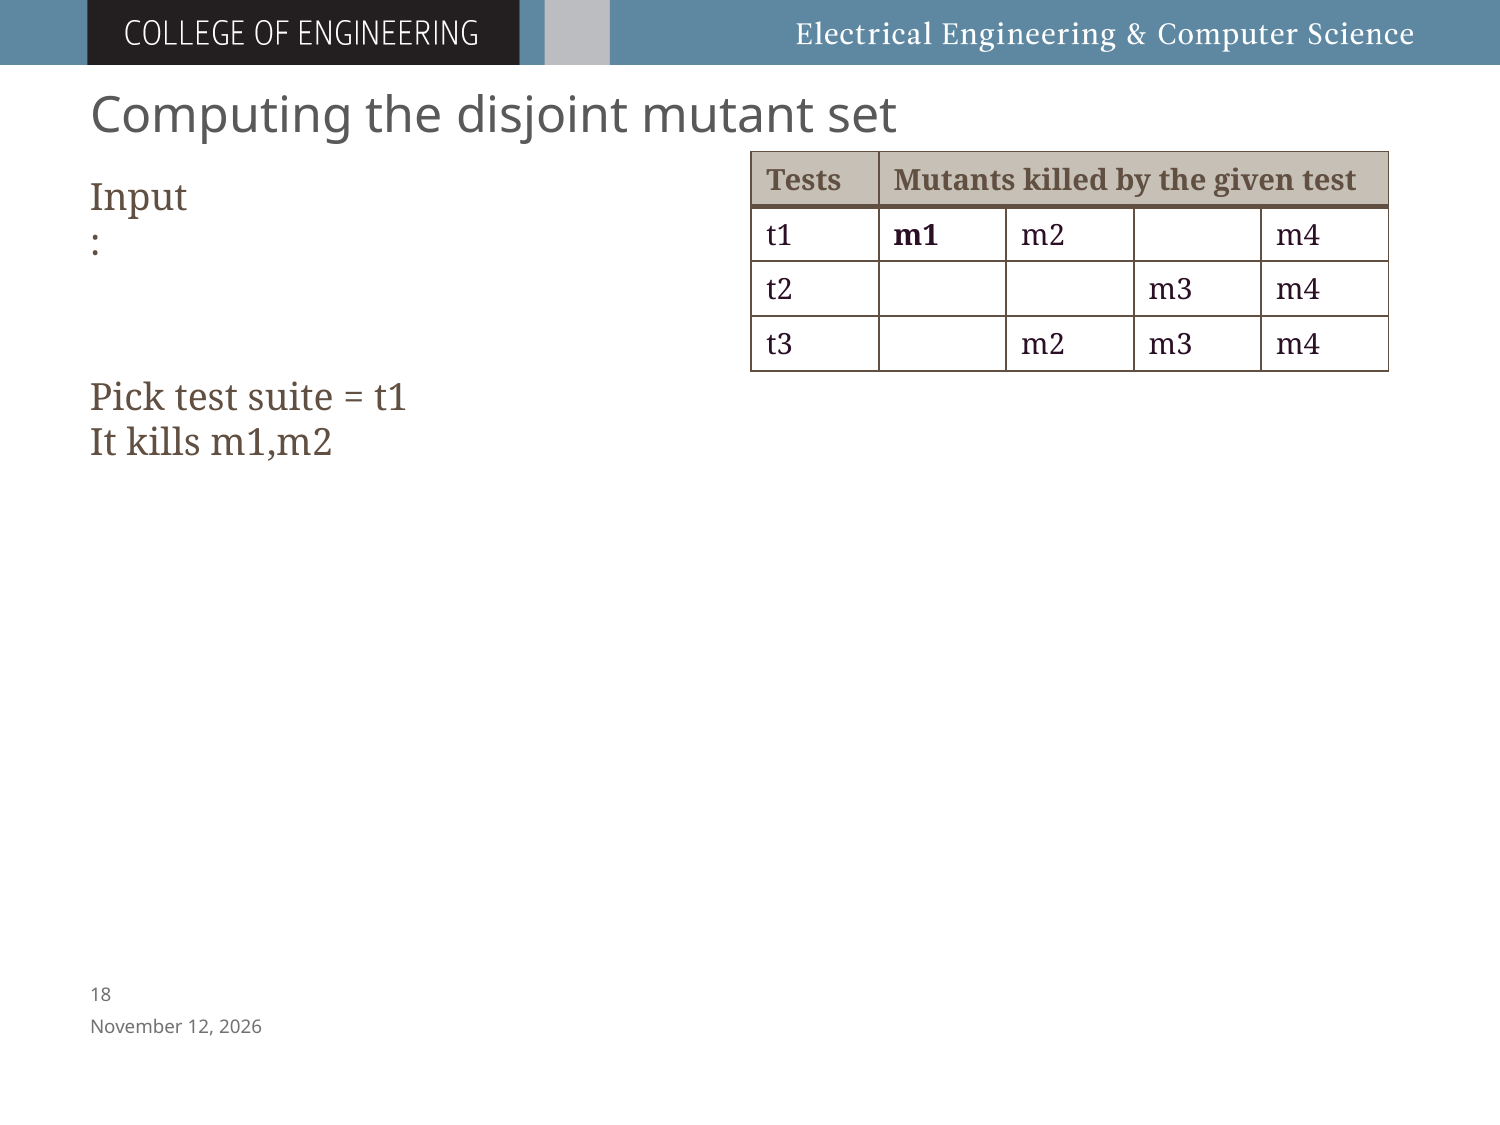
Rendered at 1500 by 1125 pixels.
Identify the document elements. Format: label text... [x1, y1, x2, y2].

table_cell [1007, 262, 1133, 315]
table_cell m4 [1262, 317, 1388, 370]
table_cell m1 [880, 209, 1005, 260]
table_cell m3 [1135, 317, 1260, 370]
table_cell [880, 262, 1005, 315]
table_cell m4 [1262, 262, 1388, 315]
table_cell t2 [752, 262, 878, 315]
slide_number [75, 1012, 375, 1043]
table_header Tests [752, 152, 878, 204]
title Computing the disjoint mutant set [75, 75, 1425, 188]
text_box Pick test suite = t1 It kills m1,m2 [75, 365, 749, 516]
table_cell m2 [1007, 317, 1133, 370]
table_cell t3 [752, 317, 878, 370]
slide_number 17 [75, 982, 135, 1013]
table_cell [880, 317, 1005, 370]
table_cell m4 [1262, 209, 1388, 260]
text_box Input: [75, 165, 206, 271]
picture [0, 0, 1500, 65]
table_cell t1 [752, 209, 878, 260]
table_cell [1135, 209, 1260, 260]
table_header Mutants killed by the given test [880, 152, 1388, 204]
table_cell m2 [1007, 209, 1133, 260]
table_cell m3 [1135, 262, 1260, 315]
